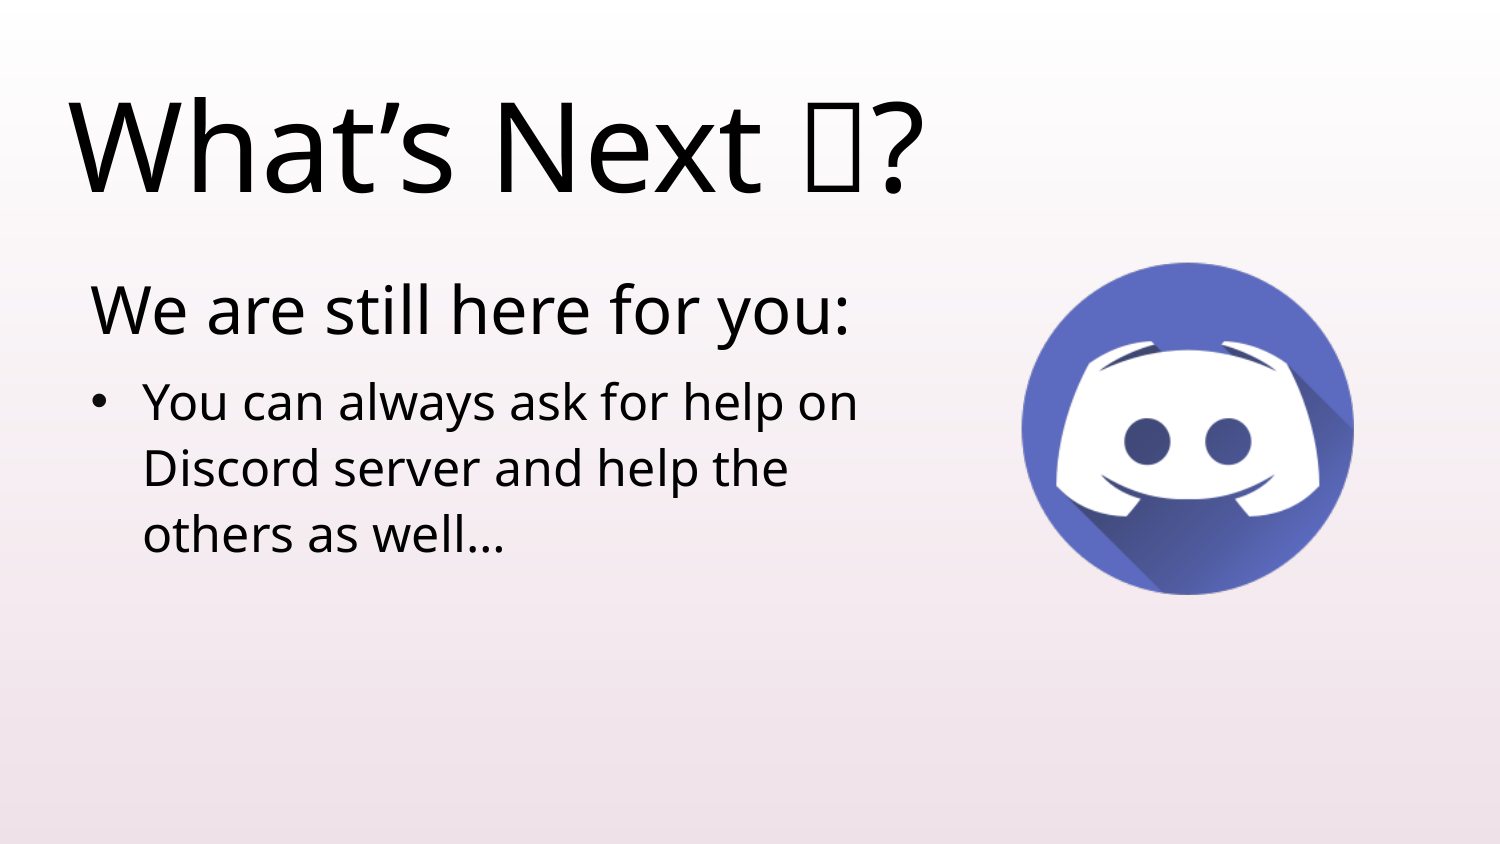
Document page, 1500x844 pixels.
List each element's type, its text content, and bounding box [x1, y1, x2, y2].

list We are still here for you: You can always ask for help on Discord server and help the others as well… [67, 259, 921, 750]
title What’s Next 🤔? [67, 67, 1433, 232]
picture [1017, 259, 1358, 600]
